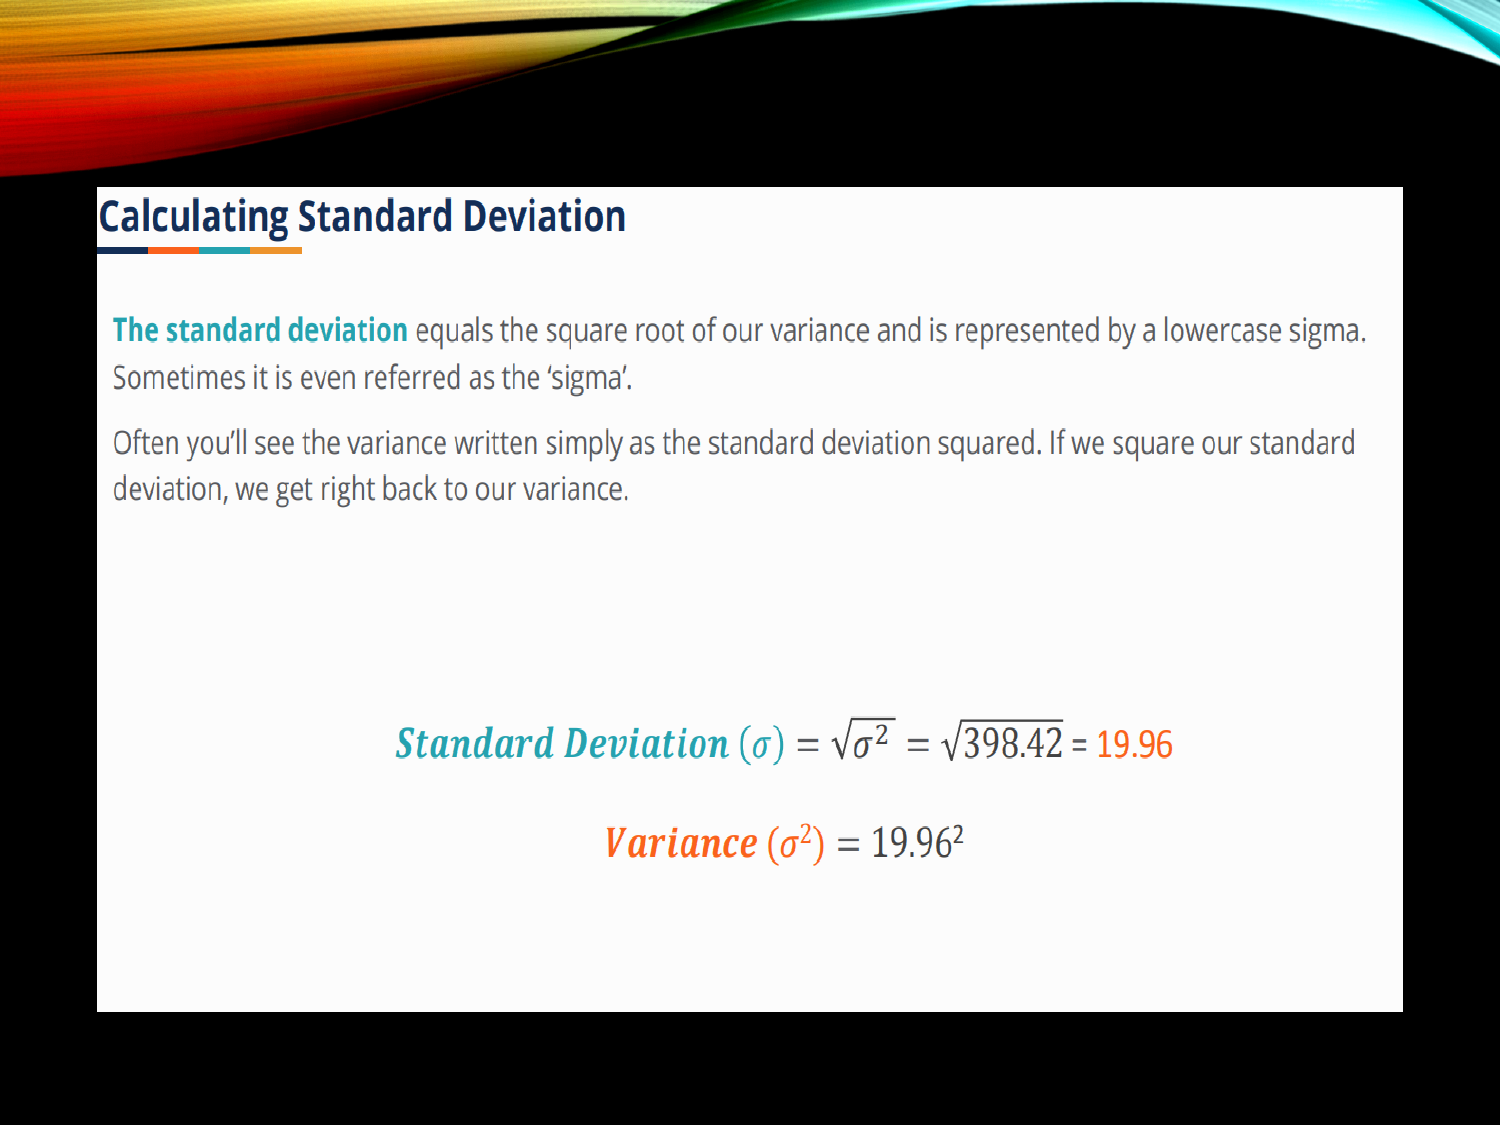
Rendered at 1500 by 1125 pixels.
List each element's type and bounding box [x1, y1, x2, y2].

list [97, 187, 1403, 1012]
picture [0, 0, 1500, 178]
